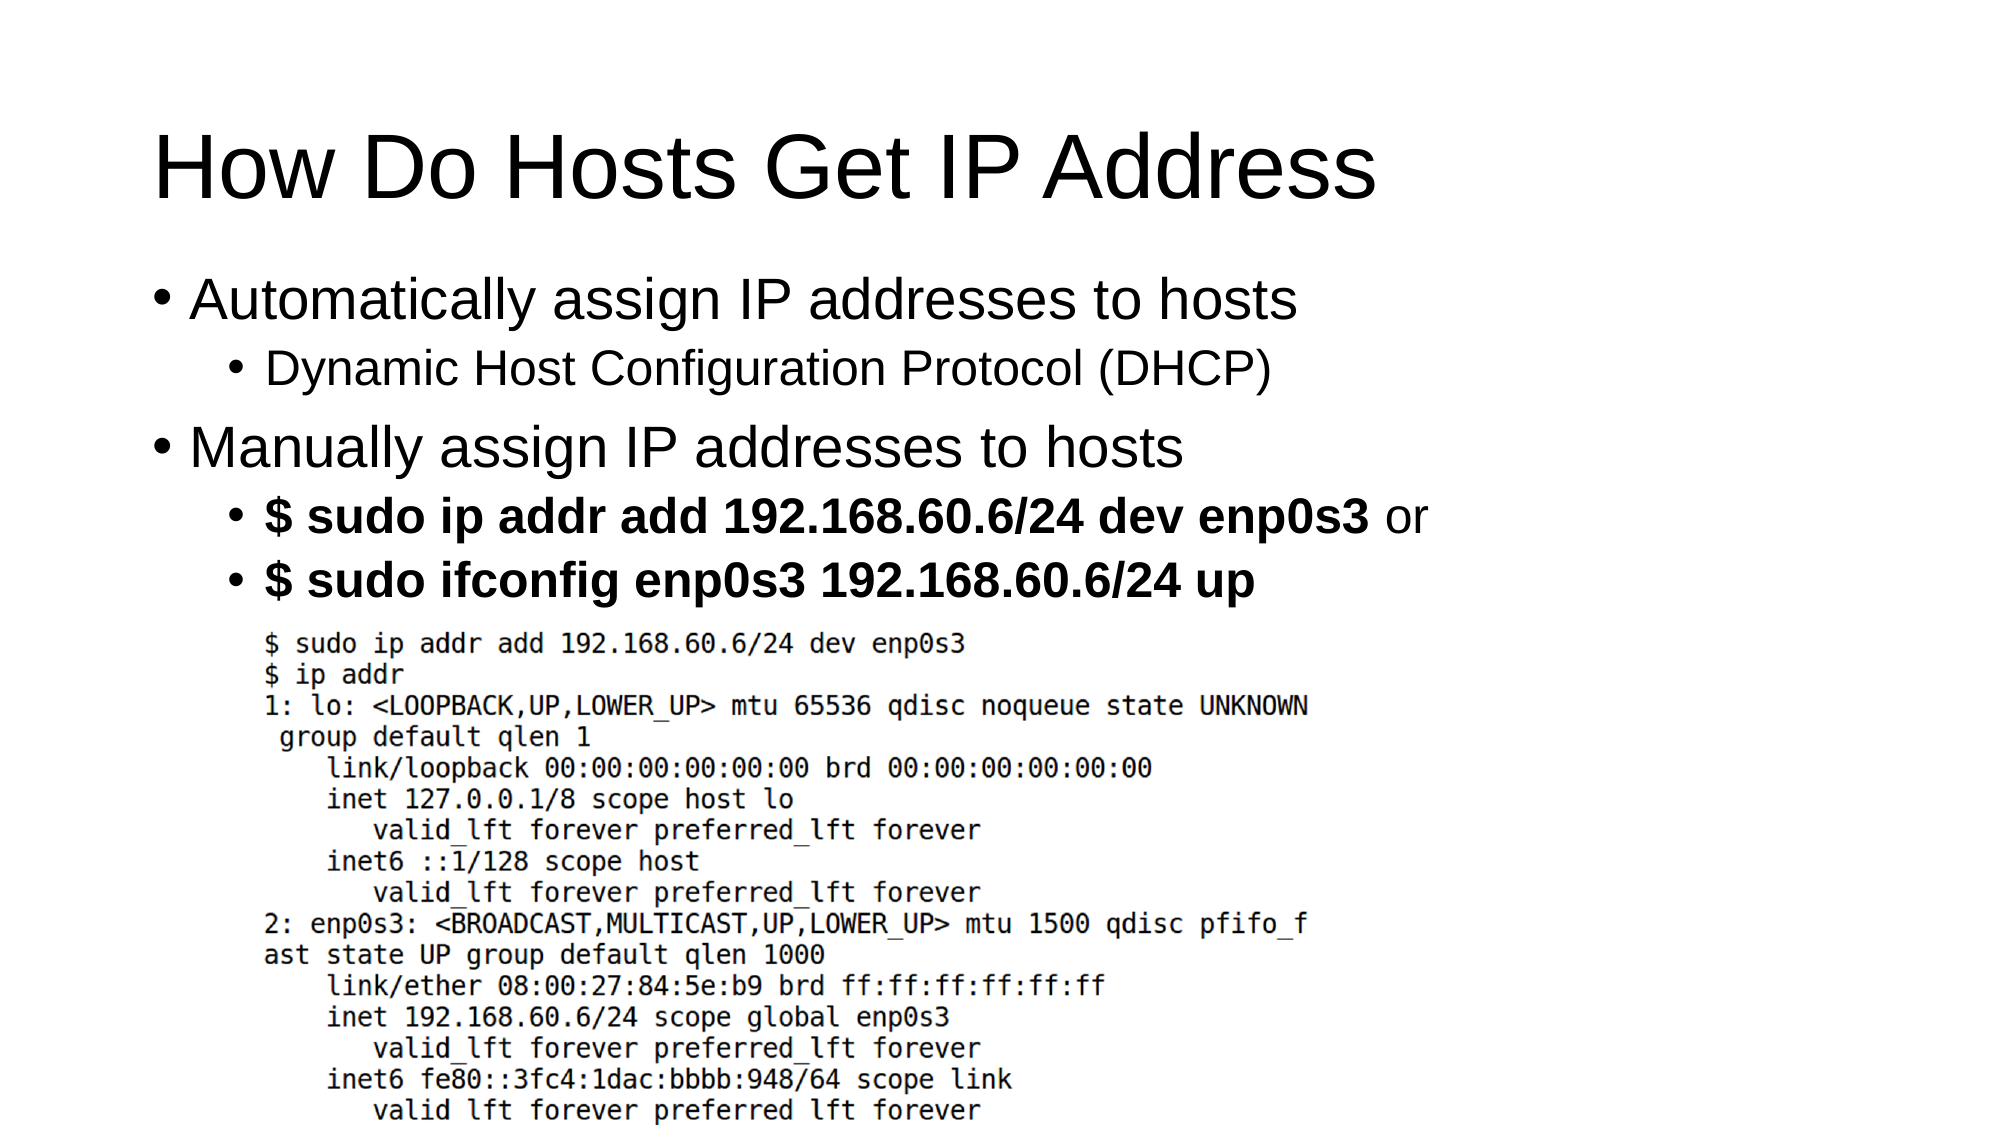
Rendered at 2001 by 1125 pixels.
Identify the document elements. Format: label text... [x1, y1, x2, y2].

picture [263, 629, 1309, 1125]
title How Do Hosts Get IP Address [137, 59, 1863, 261]
list Automatically assign IP addresses to hosts Dynamic Host Configuration Protocol (DHCP) Manually assign IP addresses to hosts $ sudo ip addr add 192.168.60.6/24 dev enp0s3 or $ sudo ifconfig enp0s3 192.168.60.6/24 up [137, 261, 1863, 976]
